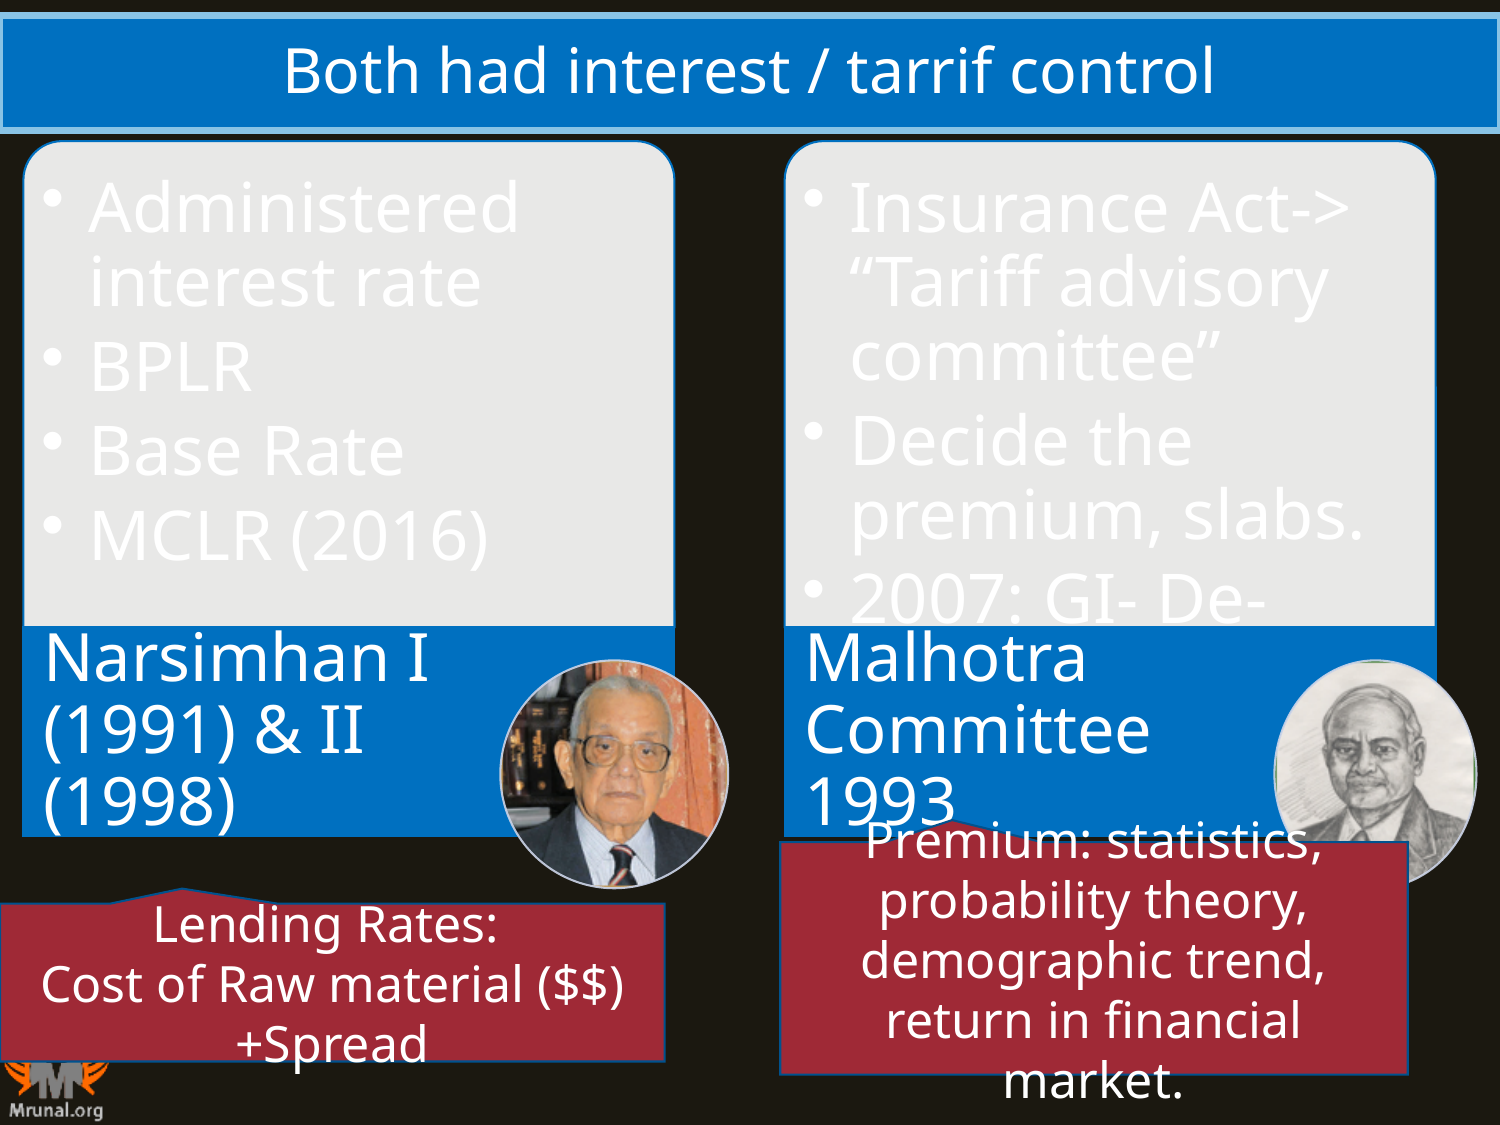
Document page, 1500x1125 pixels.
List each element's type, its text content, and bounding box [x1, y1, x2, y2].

title Both had interest / tarrif control [0, 12, 1500, 134]
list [22, 46, 1478, 983]
text_box Premium: statistics, probability theory, demographic trend, return in financial market. [779, 983, 1409, 1076]
picture [0, 1063, 114, 1125]
text_box Lending Rates: Cost of Raw material ($$)+Spread [0, 902, 666, 1063]
